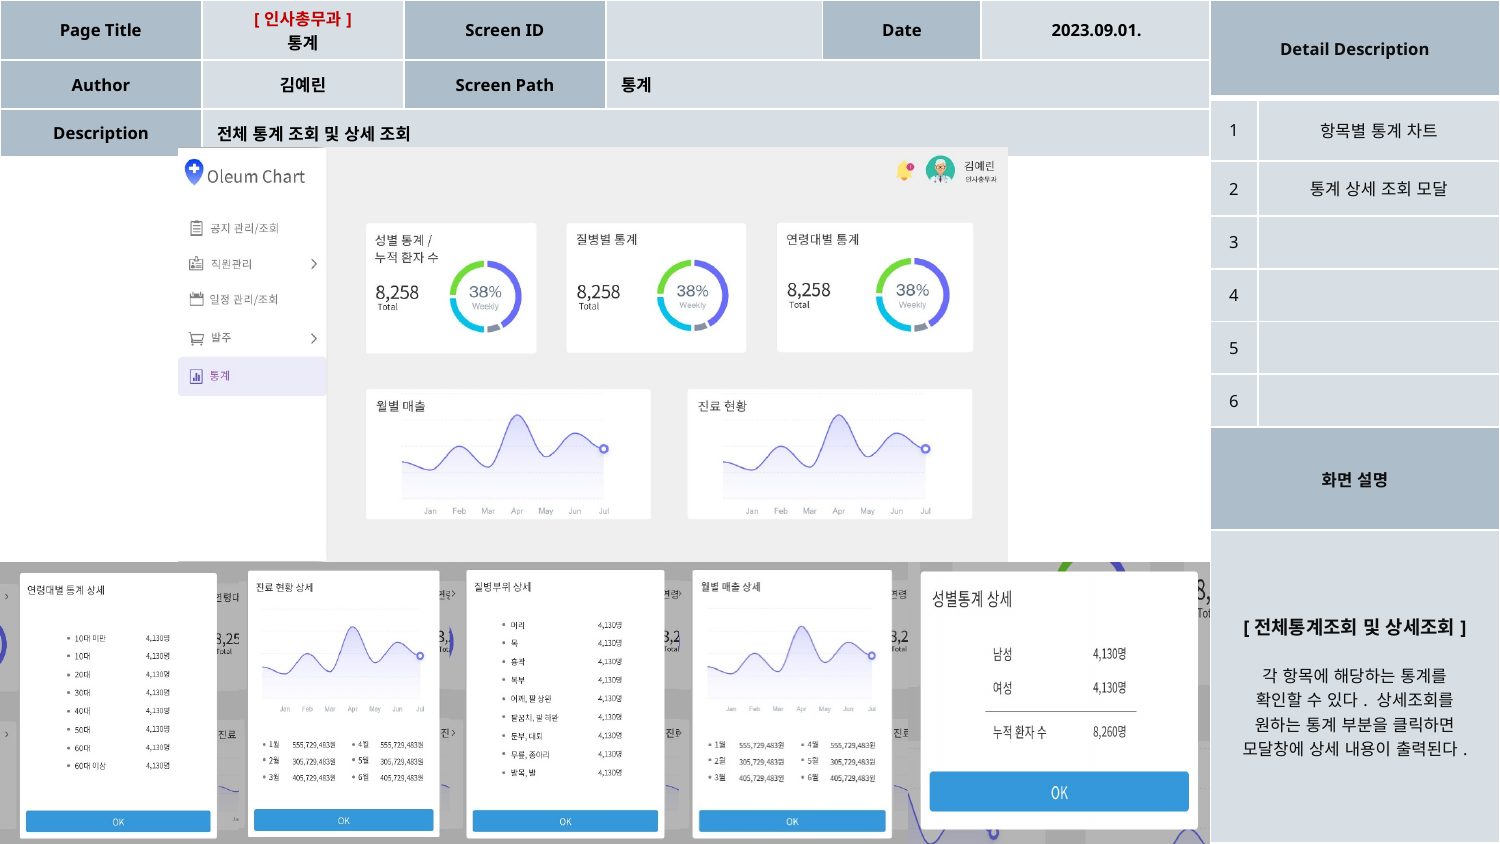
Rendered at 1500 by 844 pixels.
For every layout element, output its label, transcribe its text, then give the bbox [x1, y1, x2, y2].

table_cell 2 [1211, 162, 1257, 215]
table_cell [1259, 375, 1499, 426]
table_header Detail Description [1211, 1, 1499, 95]
table_header 2023.09.01. [982, 1, 1209, 59]
table_header Date [823, 1, 980, 59]
table_cell 1 [1211, 101, 1257, 160]
table_cell 항목별 통계 차트 [1259, 101, 1499, 160]
table_header [인사총무과] 통계 [203, 1, 403, 59]
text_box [178, 147, 1008, 562]
table_cell 5 [1211, 322, 1257, 373]
table_cell [1259, 217, 1499, 268]
table_cell Screen Path [405, 61, 605, 108]
table_cell 통계 상세 조회 모달 [1259, 162, 1499, 215]
table_cell Author [1, 61, 201, 108]
table_header [607, 1, 822, 59]
table_cell 화면 설명 [1211, 428, 1499, 529]
table_cell 김예린 [203, 61, 403, 108]
table_cell 6 [1211, 375, 1257, 426]
table_cell 4 [1211, 270, 1257, 321]
table_cell [1259, 270, 1499, 321]
table_cell 통계 [607, 61, 1209, 108]
table_header Page Title [1, 1, 201, 59]
table_cell [1259, 322, 1499, 373]
picture [0, 561, 1210, 844]
table_cell Description [1, 110, 201, 156]
table_header Screen ID [405, 1, 605, 59]
table_cell 전체 통계 조회 및 상세 조회 [203, 110, 1209, 156]
table_cell 3 [1211, 217, 1257, 268]
table_cell [전체통계조회 및 상세조회] 각 항목에 해당하는 통계를 확인할 수 있다. 상세조회를 원하는 통계 부분을 클릭하면 모달창에 상세 내용이 출력된다. [1211, 531, 1499, 842]
